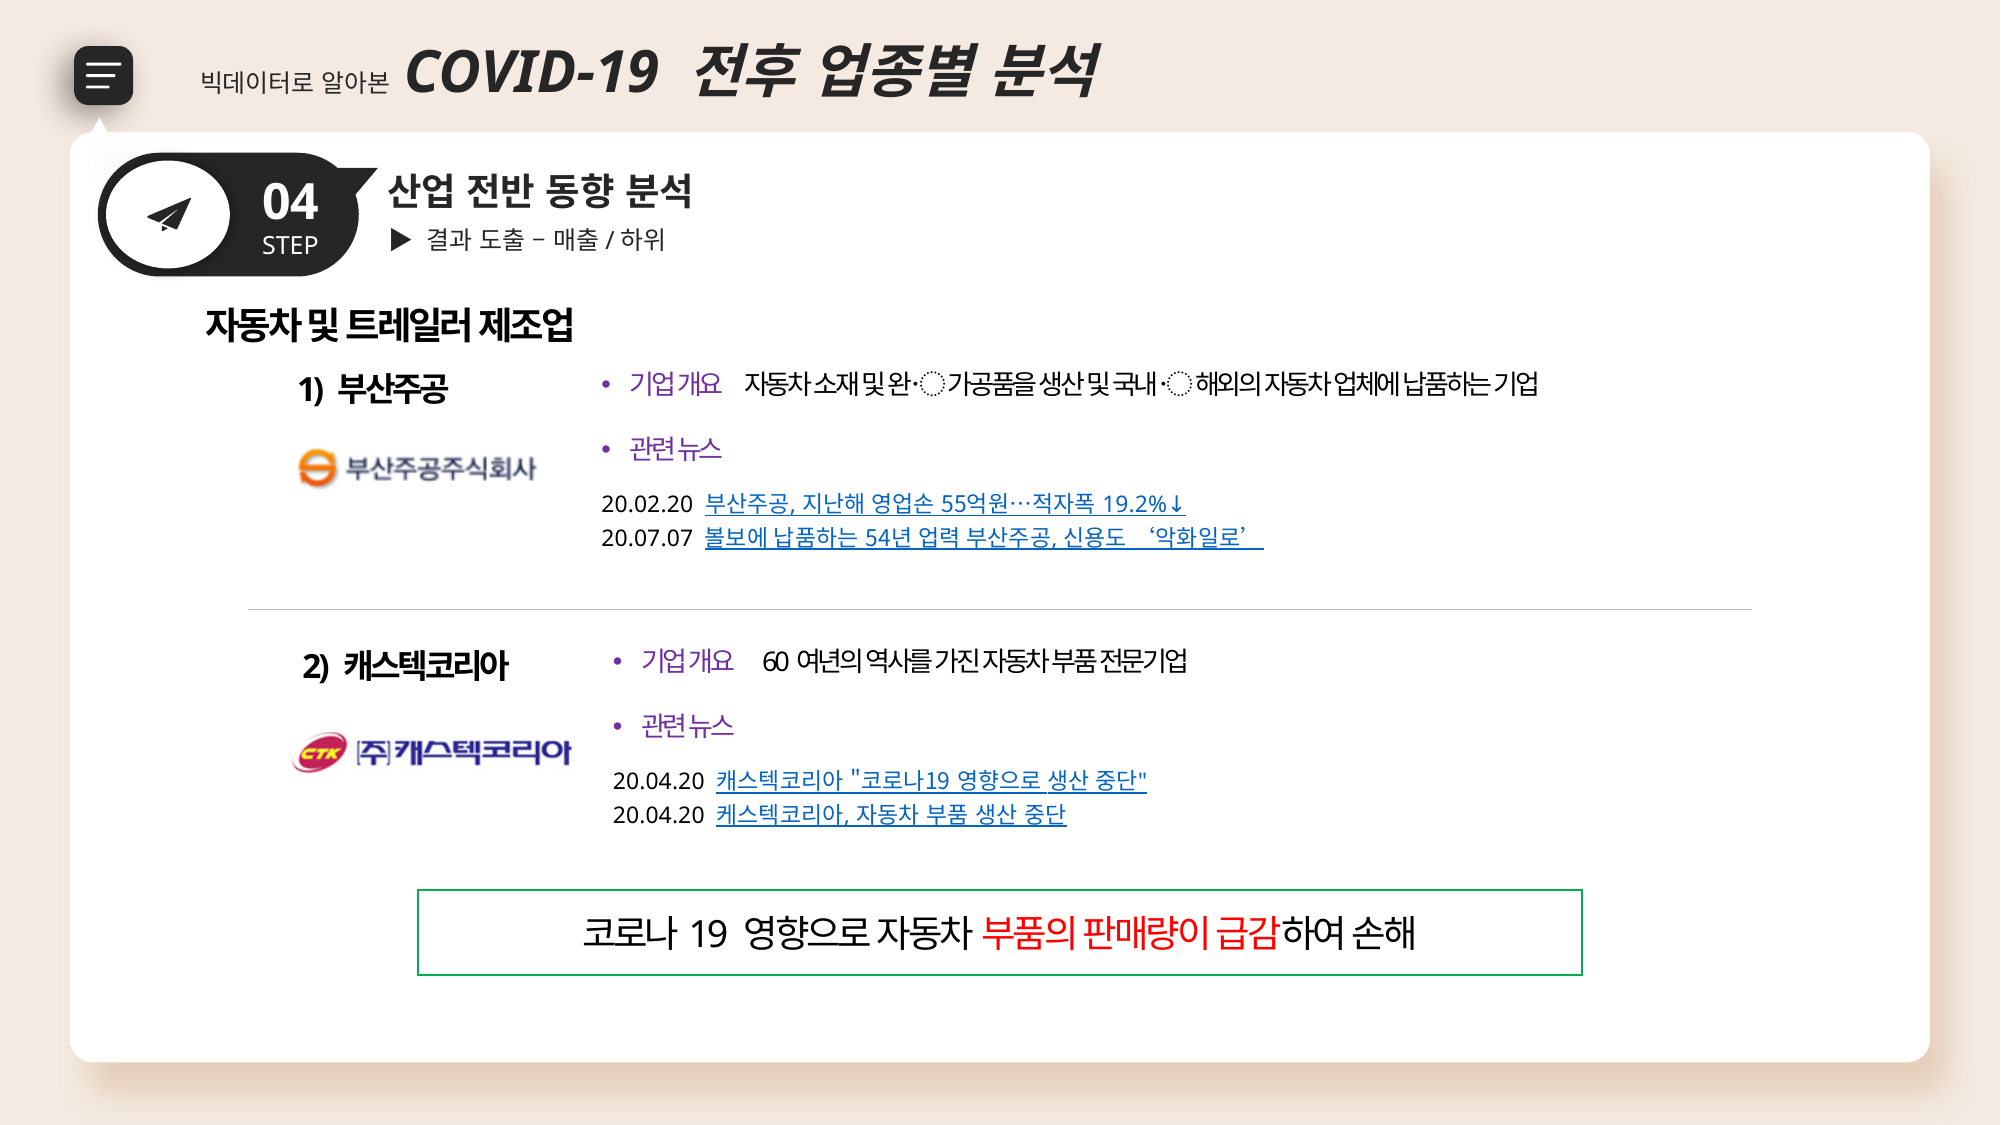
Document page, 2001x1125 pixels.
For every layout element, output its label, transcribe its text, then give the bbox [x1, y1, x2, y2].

text_box 코로나19 영향으로 자동차 부품의 판매량이 급감하여 손해 [417, 889, 1583, 976]
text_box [97, 138, 800, 277]
text_box 자동차 및 트레일러 제조업 [190, 294, 591, 355]
text_box 빅데이터로 알아본 COVID-19 전후 업종별 분석 [158, 27, 1336, 112]
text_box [282, 637, 1729, 864]
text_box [282, 360, 1718, 580]
